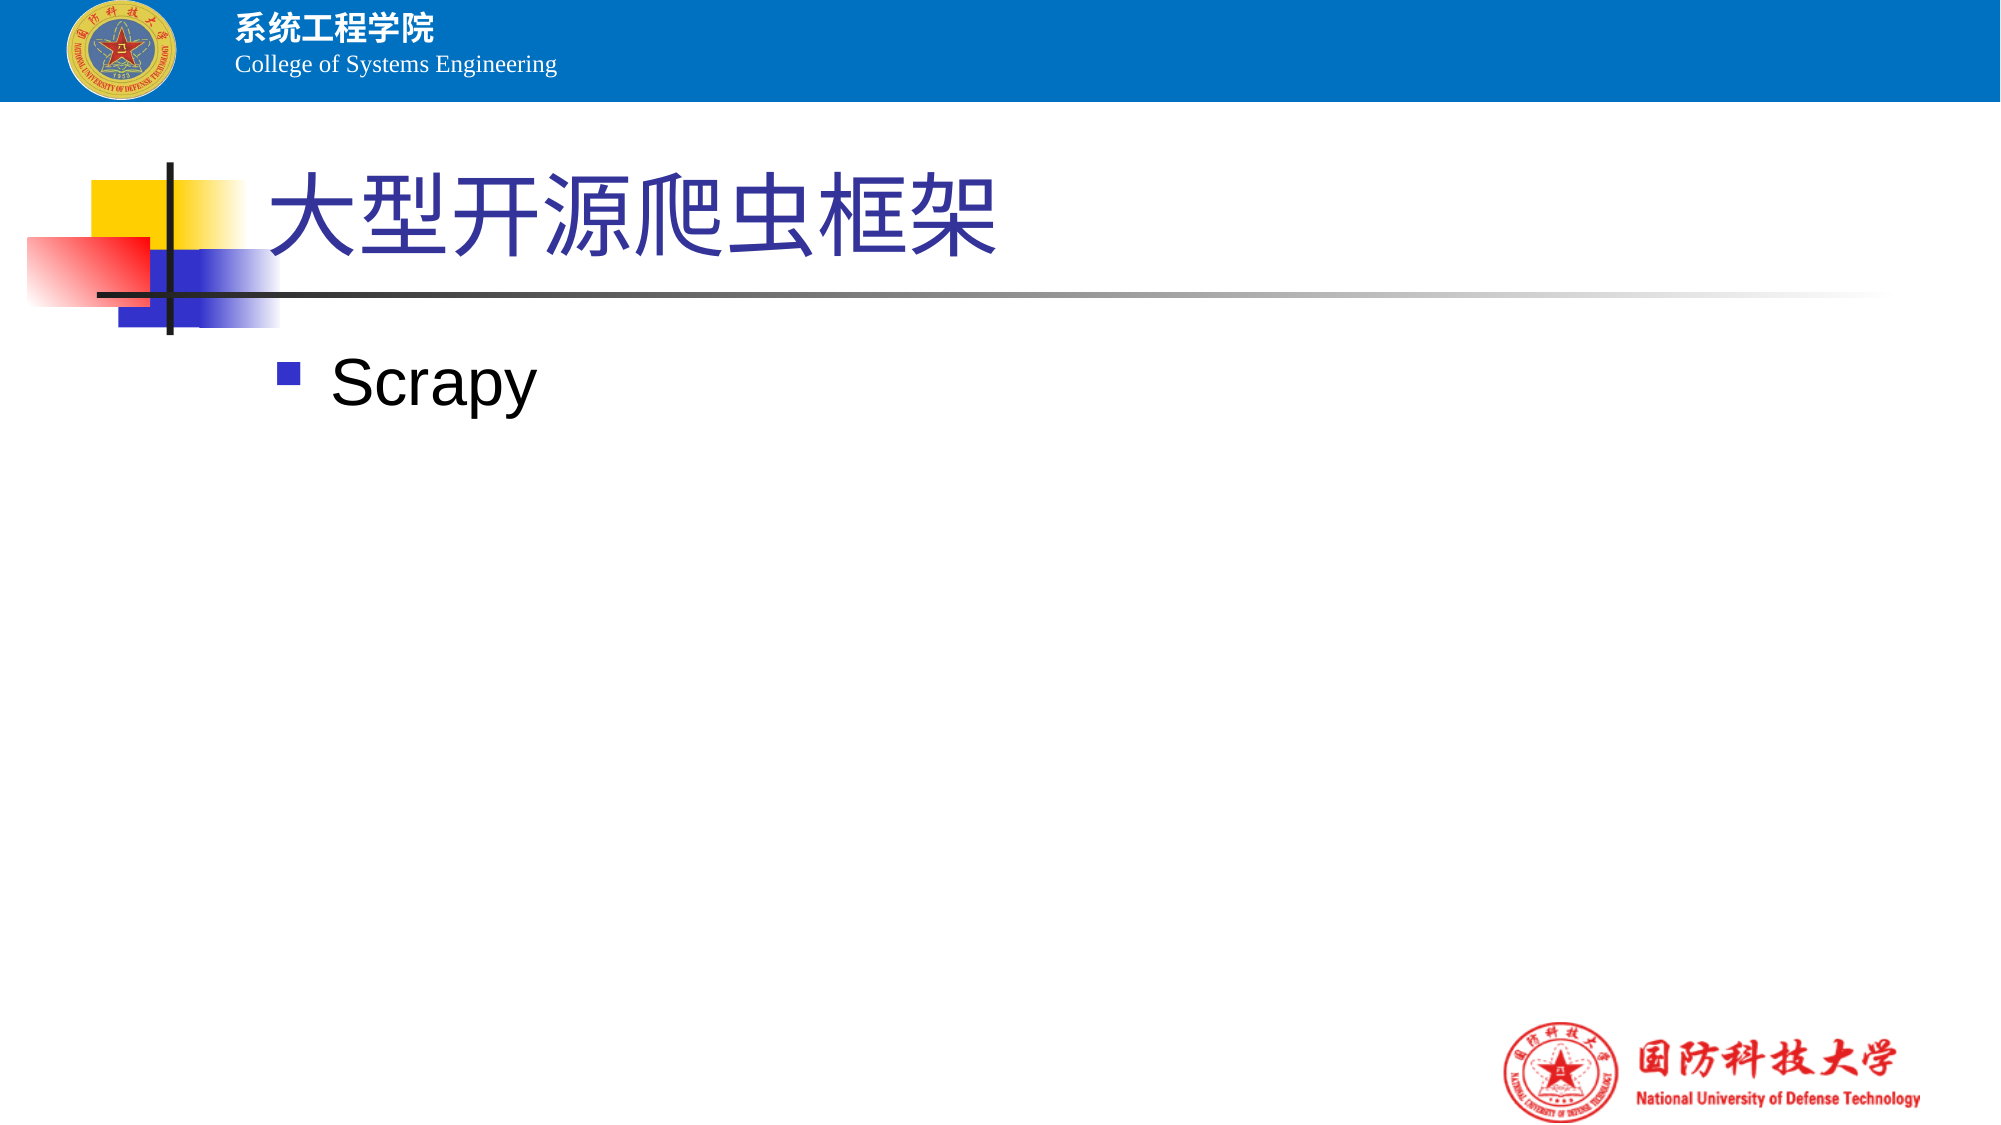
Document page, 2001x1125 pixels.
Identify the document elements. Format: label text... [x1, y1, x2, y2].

picture [1502, 1022, 1920, 1123]
picture [66, 0, 177, 100]
title 大型开源爬虫框架 [251, 35, 1957, 275]
list Scrapy [258, 331, 1959, 1006]
